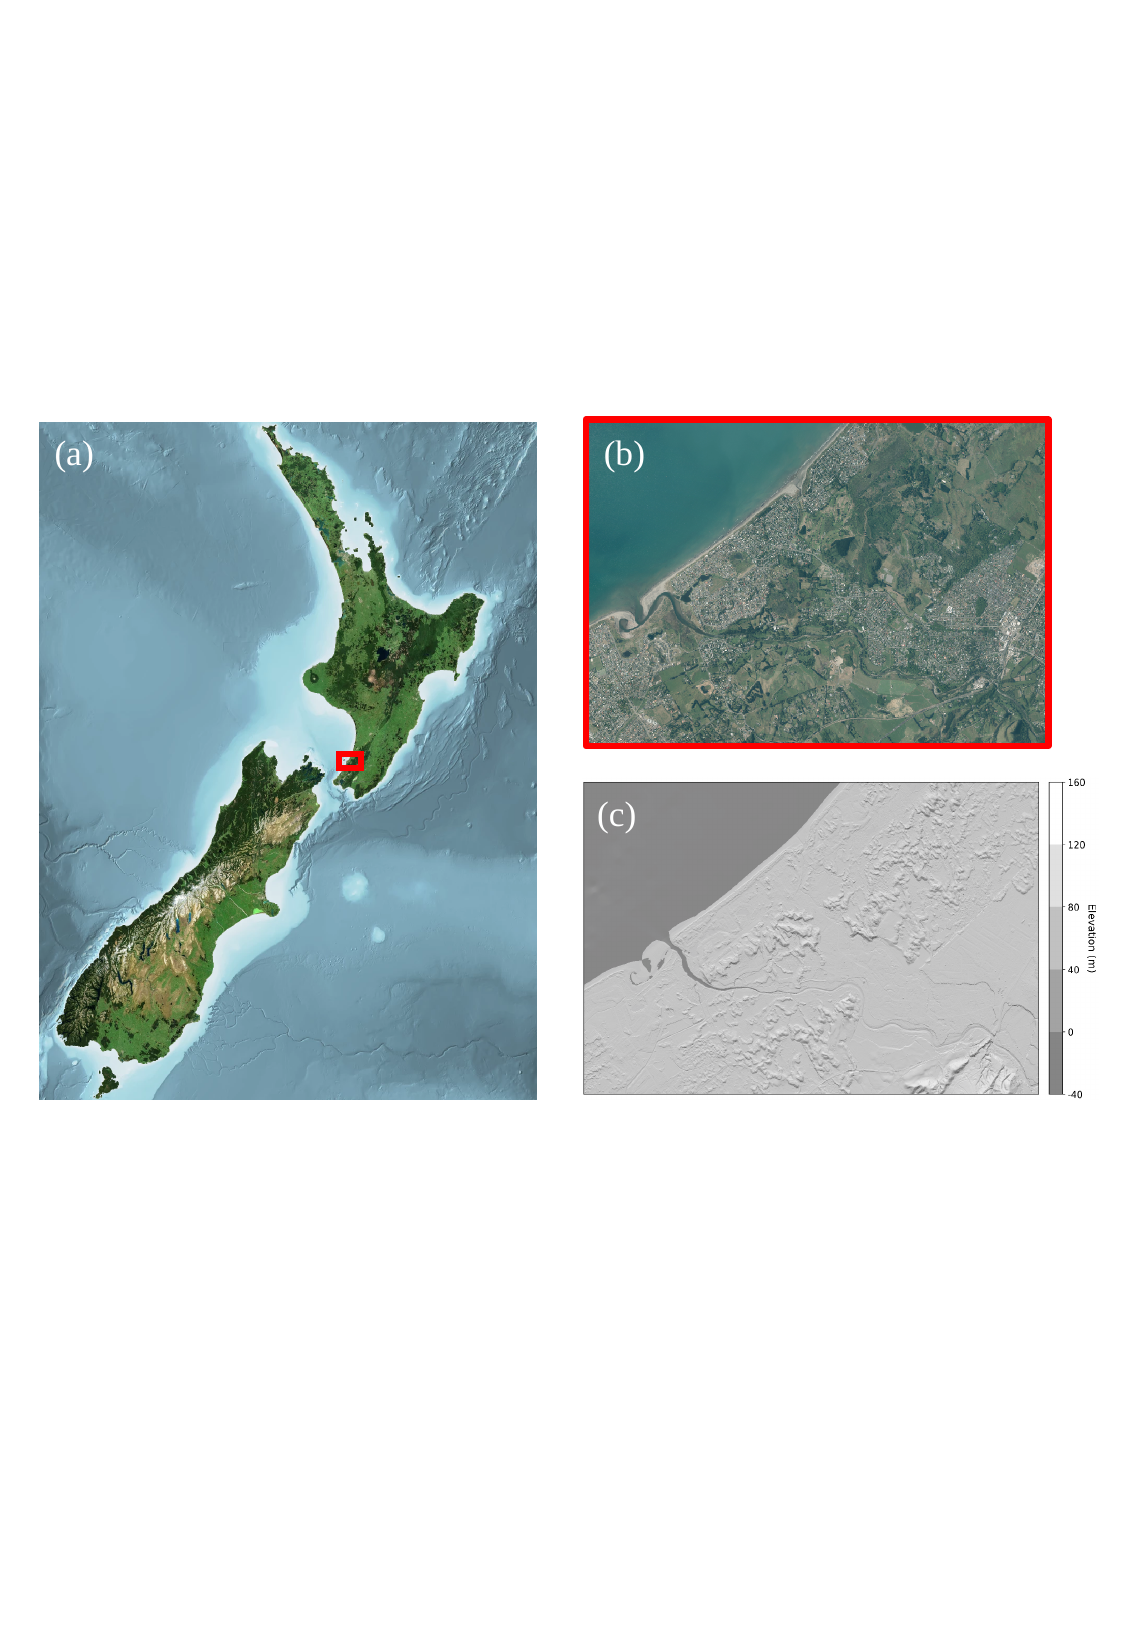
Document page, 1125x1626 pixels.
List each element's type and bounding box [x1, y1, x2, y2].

picture [582, 777, 1099, 1100]
picture [39, 422, 537, 1100]
picture [588, 422, 1046, 743]
